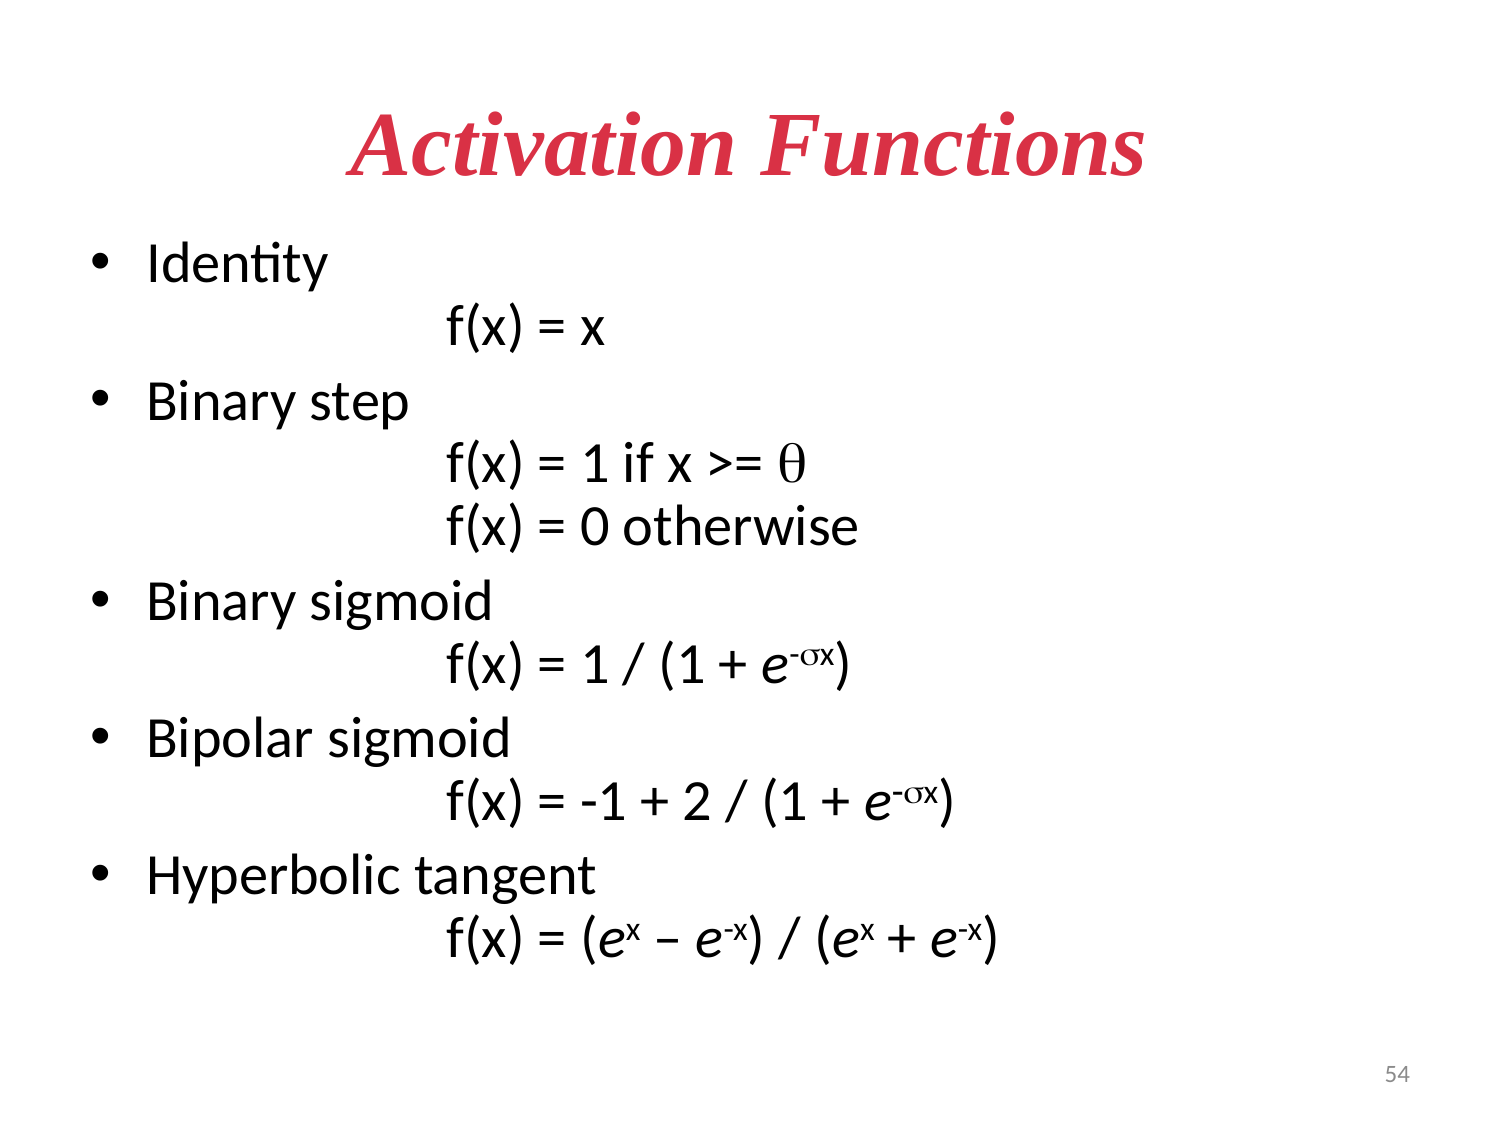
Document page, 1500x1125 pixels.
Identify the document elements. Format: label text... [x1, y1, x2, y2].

list Identity f(x) = x Binary step f(x) = 1 if x >= q f(x) = 0 otherwise Binary sigmoid f(x) = 1 / (1 + e-sx) Bipolar sigmoid f(x) = -1 + 2 / (1 + e-sx) Hyperbolic tangent f(x) = (ex – e-x) / (ex + e-x) [75, 224, 1425, 1005]
title Activation Functions [75, 45, 1425, 224]
slide_number 54 [1074, 1042, 1425, 1103]
